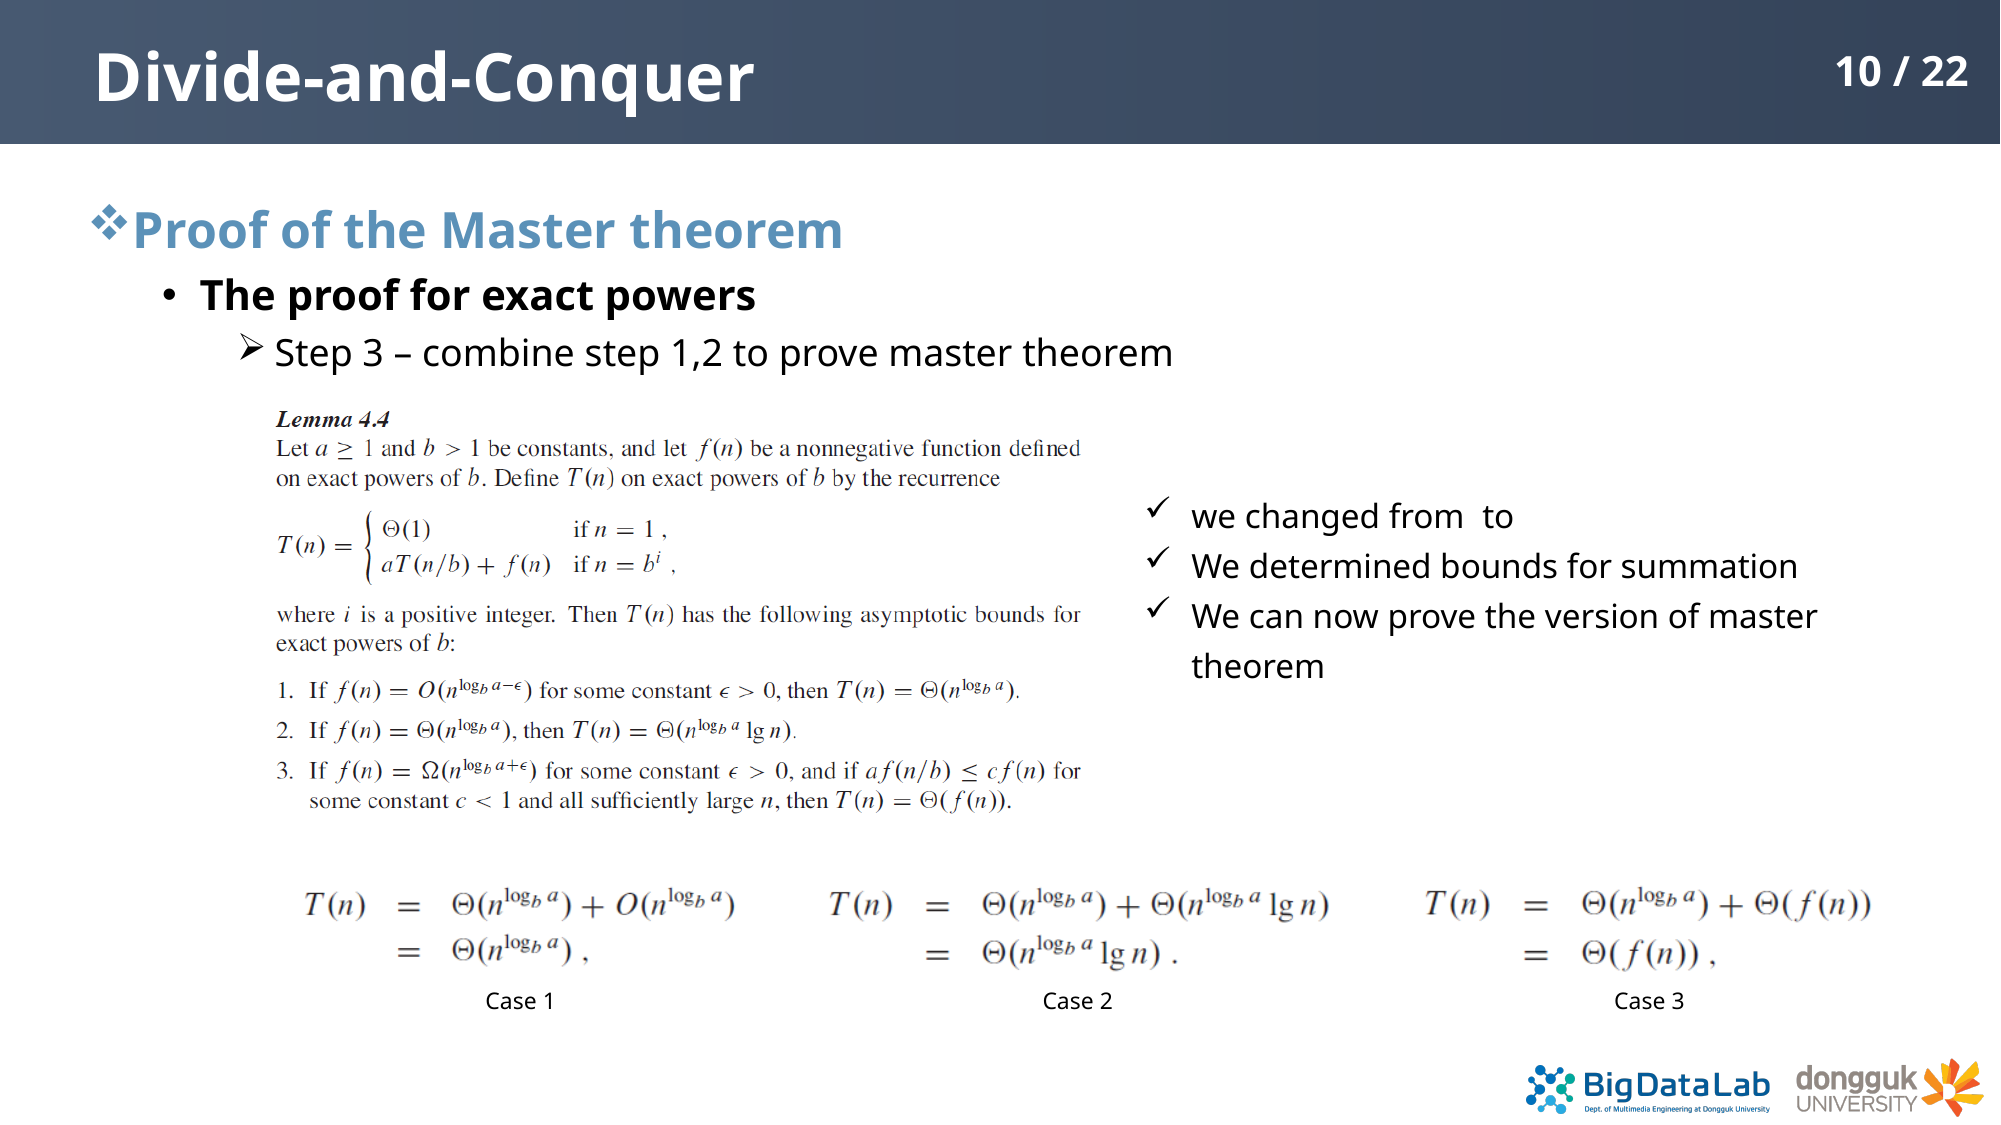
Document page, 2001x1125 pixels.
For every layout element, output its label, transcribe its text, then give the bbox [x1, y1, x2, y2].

text_box Case 3 [1537, 981, 1762, 1022]
picture [1526, 1065, 1770, 1114]
picture [1417, 882, 1882, 981]
slide_number 10 / 22 [1769, 21, 1984, 126]
picture [268, 403, 1098, 820]
list Proof of the Master theorem The proof for exact powers Step 3 – combine step 1,2 to prove master theorem [72, 191, 1886, 1059]
text_box Case 2 [966, 979, 1190, 1022]
picture [303, 877, 739, 974]
picture [820, 882, 1335, 979]
text_box Case 1 [409, 979, 633, 1022]
title Divide-and-Conquer [78, 21, 1935, 128]
